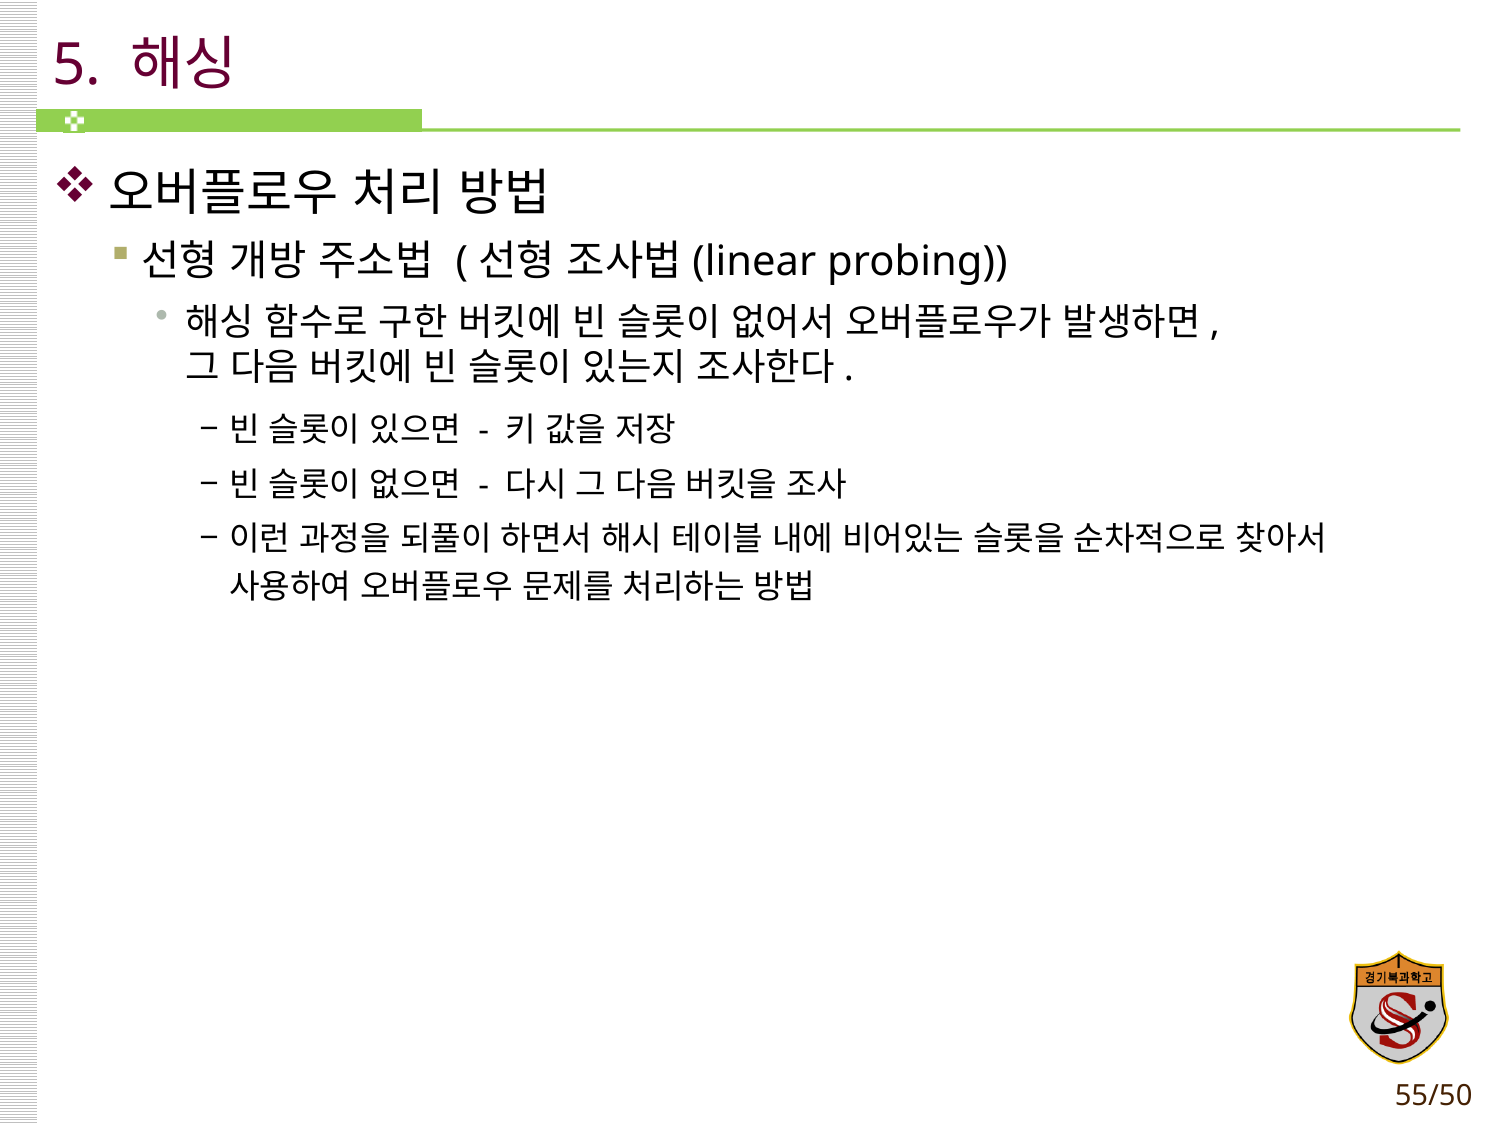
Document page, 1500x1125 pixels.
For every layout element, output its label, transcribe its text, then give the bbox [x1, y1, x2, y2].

picture [65, 111, 84, 131]
list 오버플로우 처리 방법 선형 개방 주소법 (선형 조사법(linear probing)) 해싱 함수로 구한 버킷에 빈 슬롯이 없어서 오버플로우가 발생하면, 그 다음 버킷에 빈 슬롯이 있는지 조사한다. 빈 슬롯이 있으면 - 키 값을 저장 빈 슬롯이 없으면 - 다시 그 다음 버킷을 조사 이런 과정을 되풀이 하면서 해시 테이블 내에 비어있는 슬롯을 순차적으로 찾아서 사용하여 오버플로우 문제를 처리하는 방법 [37, 152, 1463, 1091]
title 5. 해싱 [37, 13, 1278, 109]
